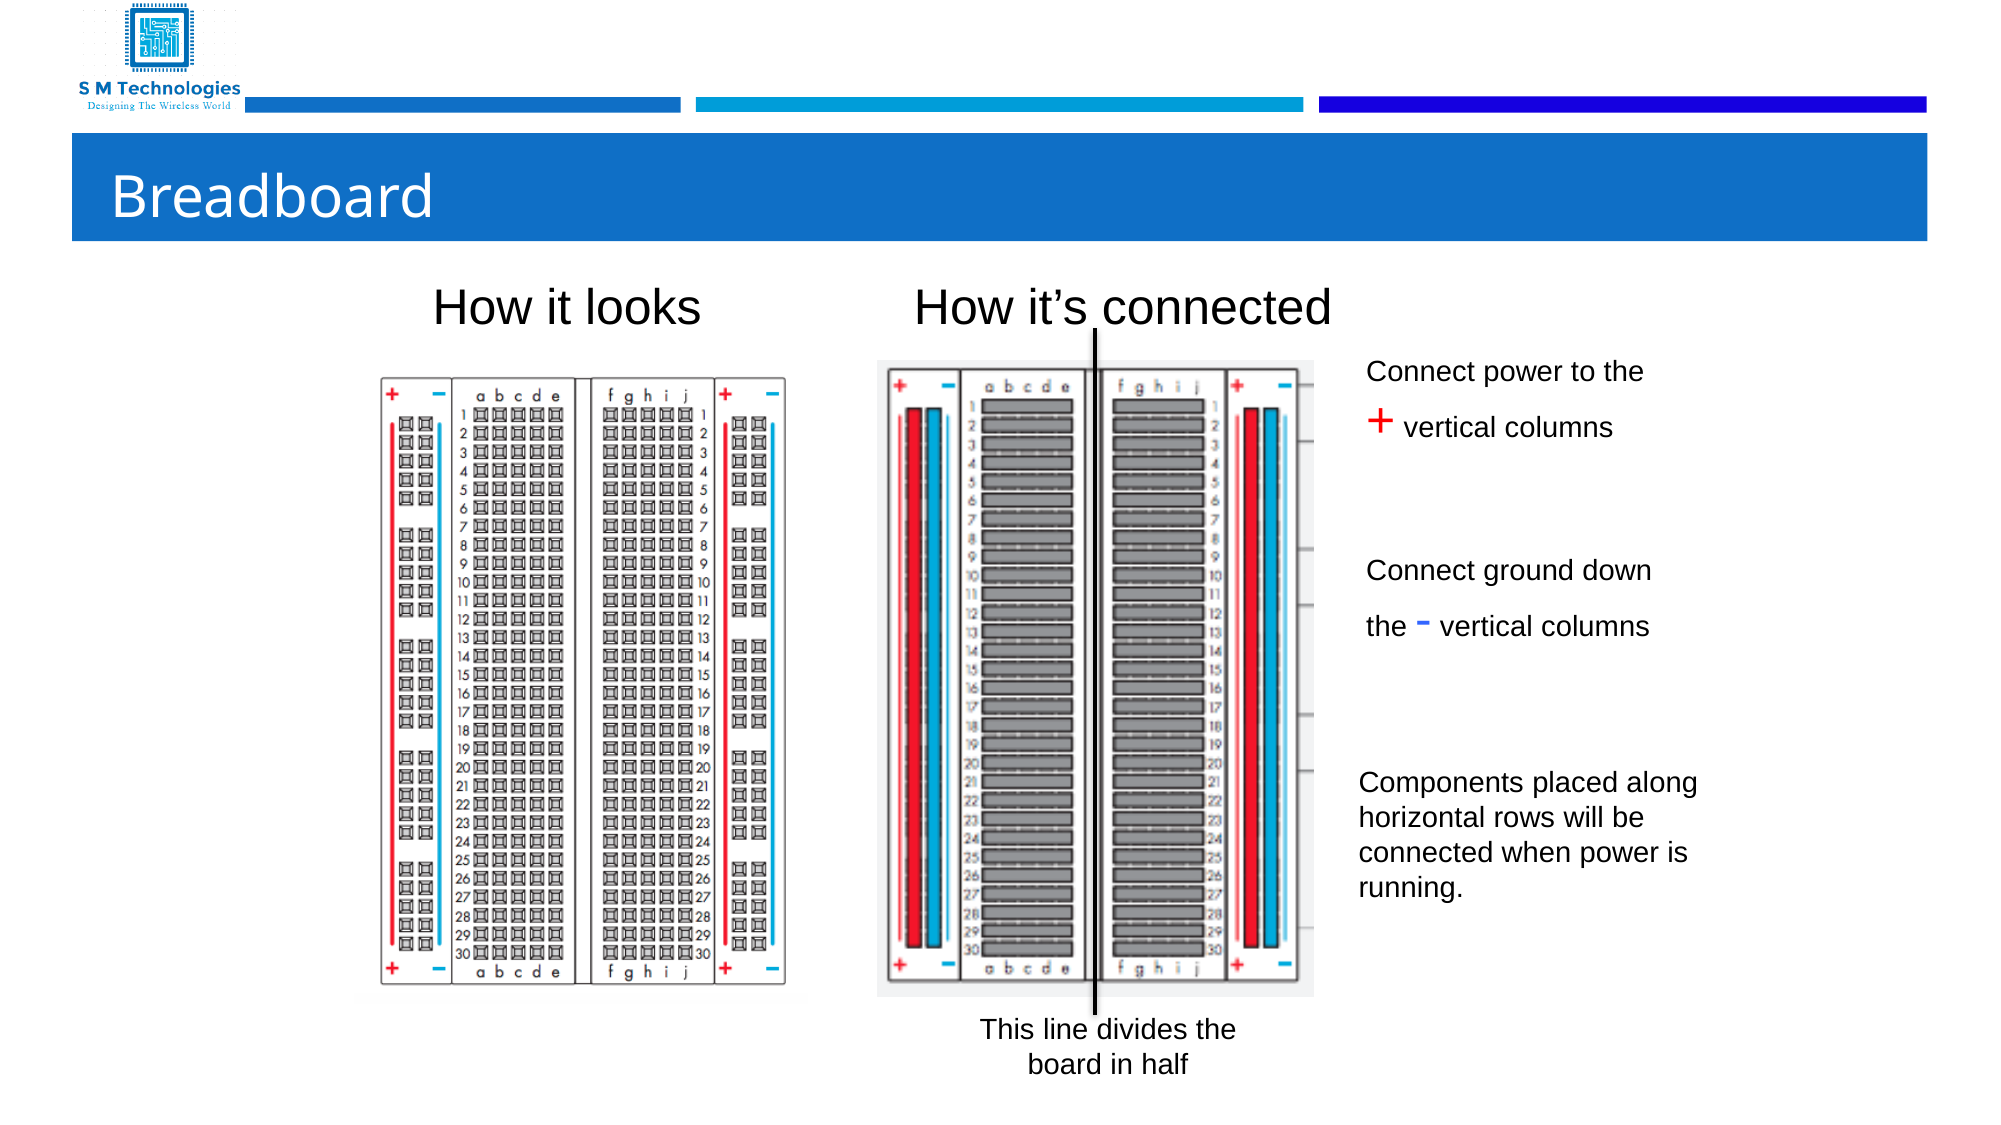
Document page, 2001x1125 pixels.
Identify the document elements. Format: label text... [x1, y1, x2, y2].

picture [877, 359, 1094, 997]
text_box Connect ground down the - vertical columns [1351, 543, 1687, 654]
text_box This line divides the board in half [928, 1005, 1288, 1088]
text_box How it looks [417, 267, 725, 342]
picture [73, 0, 245, 115]
picture [1096, 359, 1315, 997]
text_box Components placed along horizontal rows will be connected when power is running. [1343, 756, 1718, 911]
text_box How it’s connected [899, 267, 1356, 342]
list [286, 347, 879, 1004]
text_box Connect power to the + vertical columns [1351, 345, 1687, 455]
title Breadboard [95, 70, 1905, 237]
